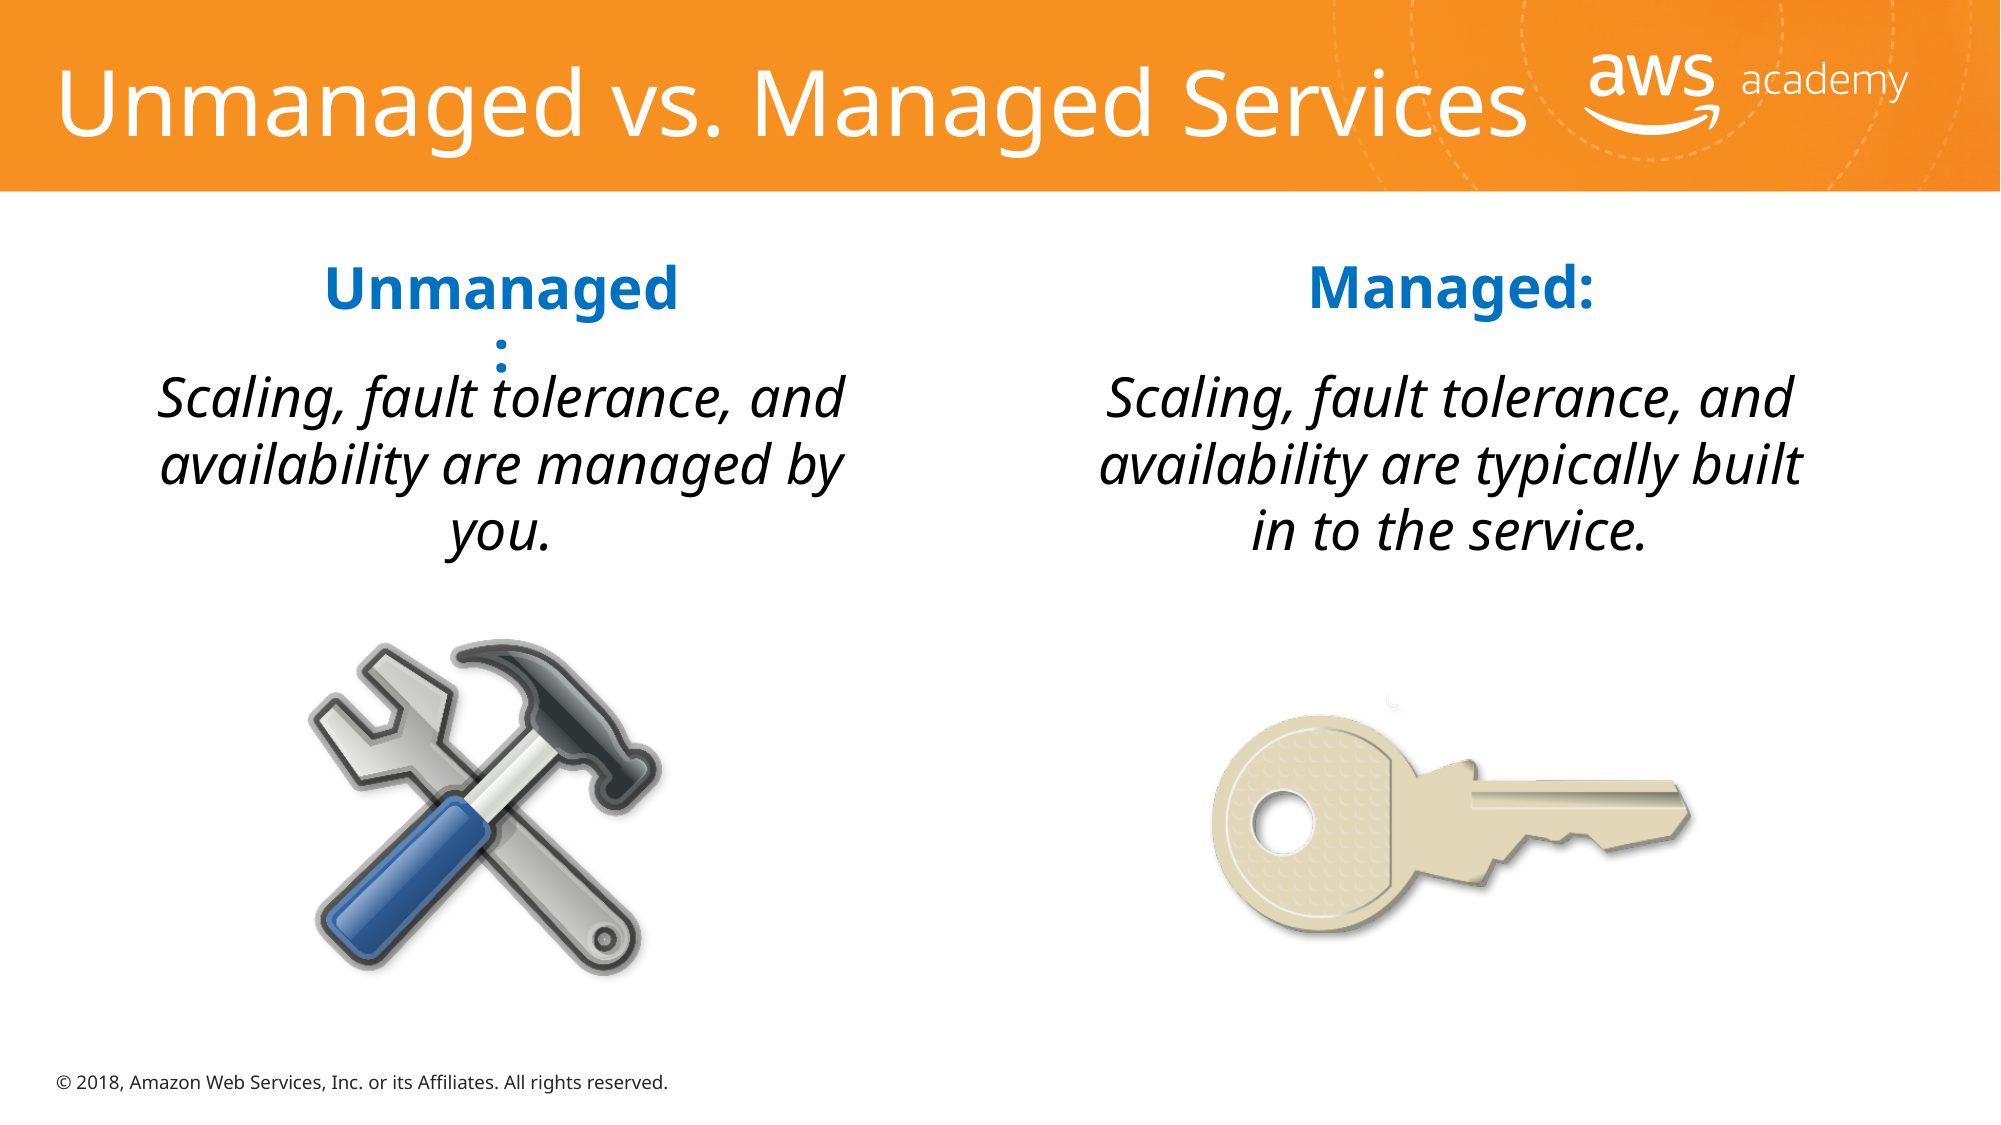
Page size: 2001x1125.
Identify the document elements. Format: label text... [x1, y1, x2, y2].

title Unmanaged vs. Managed Services [39, 43, 1575, 172]
list Unmanaged: [301, 251, 702, 352]
text_box Scaling, fault tolerance, and availability are managed by you. [128, 352, 875, 580]
text_box Managed: [1250, 250, 1653, 348]
picture [0, 0, 2000, 1125]
text_box Scaling, fault tolerance, and availability are typically built in to the service. [1078, 352, 1825, 580]
